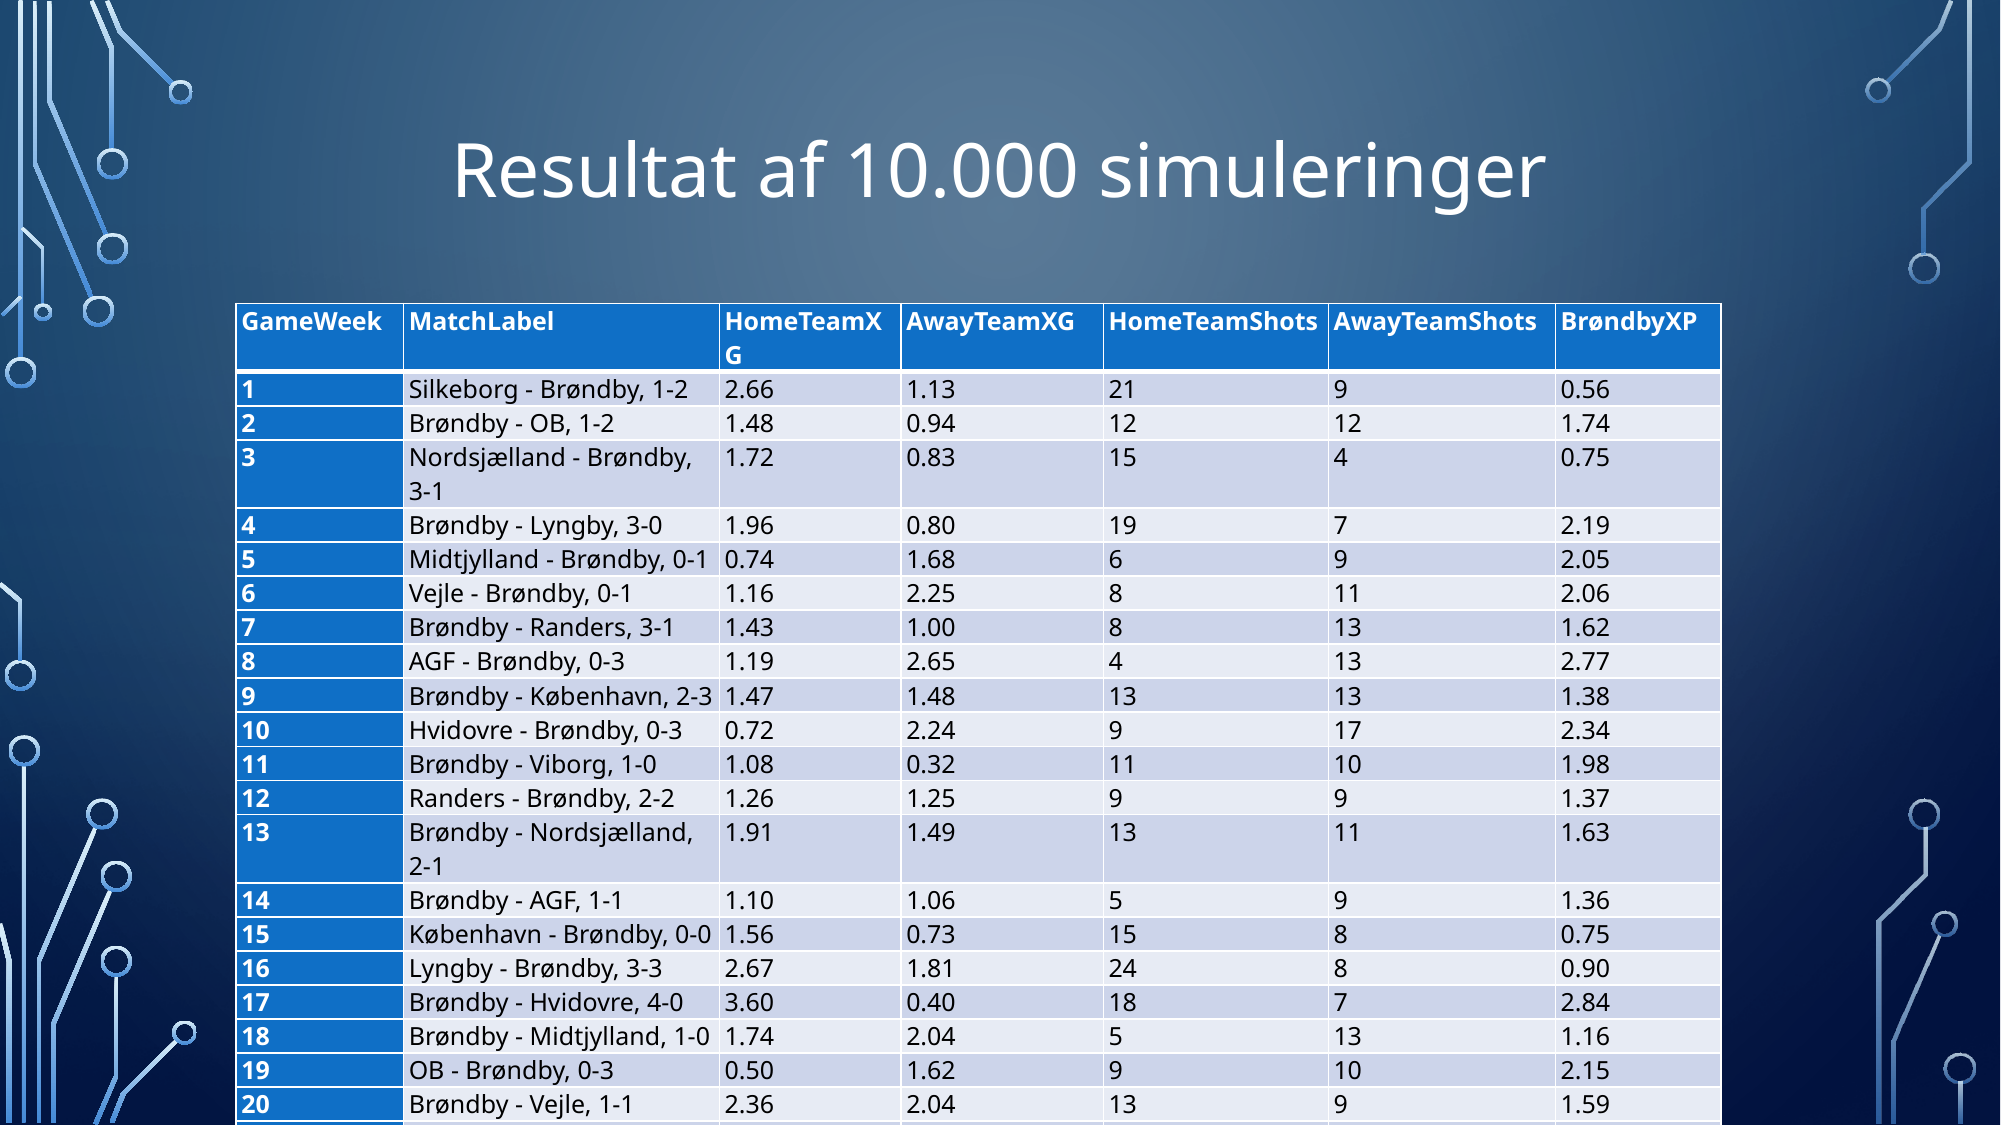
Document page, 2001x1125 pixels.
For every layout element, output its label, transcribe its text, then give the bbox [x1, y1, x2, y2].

table_header HomeTeamXG [720, 304, 900, 369]
table_cell 0.73 [902, 918, 1103, 950]
table_cell Brøndby - Midtjylland, 1-0 [404, 1020, 719, 1052]
table_cell Brøndby - Hvidovre, 4-0 [404, 986, 719, 1018]
table_cell 1.81 [902, 952, 1103, 984]
table_cell 0.50 [720, 1054, 900, 1086]
table_cell 1.38 [1556, 679, 1720, 711]
table_cell 0.75 [1556, 441, 1720, 507]
table_cell 2.34 [1556, 713, 1720, 746]
table_cell 1.96 [720, 509, 900, 541]
table_cell 17 [1329, 713, 1555, 746]
table_cell 20 [237, 1088, 403, 1120]
table_cell 9 [1329, 374, 1555, 405]
table_cell 0.40 [902, 986, 1103, 1018]
table_cell 9 [237, 679, 403, 711]
table_cell AGF - Brøndby, 0-3 [404, 645, 719, 677]
table_cell 2 [237, 407, 403, 439]
table_cell 1.49 [902, 815, 1103, 882]
table_cell 4 [1104, 645, 1328, 677]
table_cell 1.47 [720, 679, 900, 711]
table_cell 9 [1329, 781, 1555, 814]
table_cell 0.80 [902, 509, 1103, 541]
table_cell 11 [1104, 747, 1328, 780]
table_cell 1.13 [902, 374, 1103, 405]
table_cell Brøndby - Randers, 3-1 [404, 611, 719, 643]
table_cell Brøndby - Viborg, 1-0 [404, 747, 719, 780]
table_cell 2.04 [902, 1088, 1103, 1120]
table_cell 13 [237, 815, 403, 882]
table_cell København - Brøndby, 0-0 [404, 918, 719, 950]
table_cell OB - Brøndby, 0-3 [404, 1054, 719, 1086]
table_cell 7 [237, 611, 403, 643]
table_cell 2.05 [1556, 543, 1720, 575]
table_header GameWeek [237, 304, 403, 369]
table_cell 0.83 [902, 441, 1103, 507]
table_cell 13 [1329, 679, 1555, 711]
table_cell 1.59 [1556, 1088, 1720, 1120]
table_cell 5 [237, 543, 403, 575]
table_cell 13 [1104, 1088, 1328, 1120]
table_cell 1.06 [902, 884, 1103, 916]
table_cell Brøndby - AGF, 1-1 [404, 884, 719, 916]
table_cell 1.62 [1556, 611, 1720, 643]
table_cell 9 [1104, 713, 1328, 746]
table_cell Brøndby - Nordsjælland, 2-1 [404, 815, 719, 882]
table_cell 11 [1329, 815, 1555, 882]
table_cell 1 [237, 374, 403, 405]
table_cell 1.19 [720, 645, 900, 677]
table_cell 1.74 [1556, 407, 1720, 439]
table_cell 13 [1329, 611, 1555, 643]
table_cell 1.63 [1556, 815, 1720, 882]
table_cell 12 [1329, 407, 1555, 439]
table_cell 11 [237, 747, 403, 780]
table_cell 15 [1104, 918, 1328, 950]
table_cell 1.16 [1556, 1020, 1720, 1052]
table_cell 5 [1104, 884, 1328, 916]
table_cell 1.08 [720, 747, 900, 780]
table_cell 1.91 [720, 815, 900, 882]
table_cell 1.43 [720, 611, 900, 643]
table_cell 0.90 [1556, 952, 1720, 984]
table_cell 9 [1329, 884, 1555, 916]
table_header AwayTeamShots [1329, 304, 1555, 369]
table_cell 9 [1329, 1088, 1555, 1120]
table_cell 4 [1329, 441, 1555, 507]
table_cell 9 [1329, 543, 1555, 575]
table_cell 2.65 [902, 645, 1103, 677]
table_cell 10 [237, 713, 403, 746]
table_cell Brøndby - Vejle, 1-1 [404, 1088, 719, 1120]
table_cell 1.36 [1556, 884, 1720, 916]
table_cell 1.48 [720, 407, 900, 439]
table_cell 1.00 [902, 611, 1103, 643]
table_cell 24 [1104, 952, 1328, 984]
table_cell 4 [237, 509, 403, 541]
table_cell 6 [1104, 543, 1328, 575]
table_cell 16 [237, 952, 403, 984]
table_cell 5 [1104, 1020, 1328, 1052]
table_cell 2.19 [1556, 509, 1720, 541]
table_cell 3.60 [720, 986, 900, 1018]
table_cell Brøndby - København, 2-3 [404, 679, 719, 711]
table_header BrøndbyXP [1556, 304, 1720, 369]
table_cell 9 [1104, 781, 1328, 814]
table_cell 2.36 [720, 1088, 900, 1120]
table_cell Vejle - Brøndby, 0-1 [404, 577, 719, 609]
table_cell 0.32 [902, 747, 1103, 780]
table_cell 1.16 [720, 577, 900, 609]
table_cell 2.15 [1556, 1054, 1720, 1086]
table_cell 1.56 [720, 918, 900, 950]
table_cell 14 [237, 884, 403, 916]
table_cell 1.10 [720, 884, 900, 916]
table_cell 19 [237, 1054, 403, 1086]
table_cell 8 [1104, 577, 1328, 609]
table_cell 19 [1104, 509, 1328, 541]
table_cell 2.04 [902, 1020, 1103, 1052]
table_cell 8 [237, 645, 403, 677]
table_cell 8 [1104, 611, 1328, 643]
table_cell 8 [1329, 952, 1555, 984]
table_cell 1.68 [902, 543, 1103, 575]
table_cell Brøndby - OB, 1-2 [404, 407, 719, 439]
table_cell 2.66 [720, 374, 900, 405]
table_cell 18 [1104, 986, 1328, 1018]
table_cell 2.24 [902, 713, 1103, 746]
table_cell Midtjylland - Brøndby, 0-1 [404, 543, 719, 575]
table_cell 6 [237, 577, 403, 609]
table_cell 0.72 [720, 713, 900, 746]
table_cell 2.67 [720, 952, 900, 984]
table_cell 1.25 [902, 781, 1103, 814]
table_header AwayTeamXG [902, 304, 1103, 369]
table_cell 7 [1329, 986, 1555, 1018]
table_cell 21 [1104, 374, 1328, 405]
table_cell 13 [1329, 1020, 1555, 1052]
table_cell Nordsjælland - Brøndby, 3-1 [404, 441, 719, 507]
table_cell Hvidovre - Brøndby, 0-3 [404, 713, 719, 746]
table_cell 0.56 [1556, 374, 1720, 405]
table_cell 0.75 [1556, 918, 1720, 950]
table_cell 15 [237, 918, 403, 950]
table_cell Silkeborg - Brøndby, 1-2 [404, 374, 719, 405]
table_cell 13 [1104, 679, 1328, 711]
table_header HomeTeamShots [1104, 304, 1328, 369]
table_cell 2.25 [902, 577, 1103, 609]
table_cell 1.74 [720, 1020, 900, 1052]
table_header MatchLabel [404, 304, 719, 369]
table_cell 3 [237, 441, 403, 507]
table_cell 10 [1329, 1054, 1555, 1086]
table_cell 0.94 [902, 407, 1103, 439]
table_cell 2.84 [1556, 986, 1720, 1018]
table_cell 12 [237, 781, 403, 814]
table_cell 10 [1329, 747, 1555, 780]
title Resultat af 10.000 simuleringer [187, 52, 1813, 295]
table_cell Lyngby - Brøndby, 3-3 [404, 952, 719, 984]
table_cell 1.48 [902, 679, 1103, 711]
table_cell 13 [1329, 645, 1555, 677]
table_cell 13 [1104, 815, 1328, 882]
table_cell 2.06 [1556, 577, 1720, 609]
table_cell 1.26 [720, 781, 900, 814]
table_cell 7 [1329, 509, 1555, 541]
table_cell 0.74 [720, 543, 900, 575]
table_cell 1.62 [902, 1054, 1103, 1086]
table_cell Brøndby - Lyngby, 3-0 [404, 509, 719, 541]
table_cell 1.98 [1556, 747, 1720, 780]
table_cell 1.72 [720, 441, 900, 507]
table_cell 11 [1329, 577, 1555, 609]
table_cell Randers - Brøndby, 2-2 [404, 781, 719, 814]
table_cell 8 [1329, 918, 1555, 950]
table_cell 2.77 [1556, 645, 1720, 677]
table_cell 18 [237, 1020, 403, 1052]
table_cell 17 [237, 986, 403, 1018]
table_cell 12 [1104, 407, 1328, 439]
table_cell 9 [1104, 1054, 1328, 1086]
table_cell 1.37 [1556, 781, 1720, 814]
table_cell 15 [1104, 441, 1328, 507]
